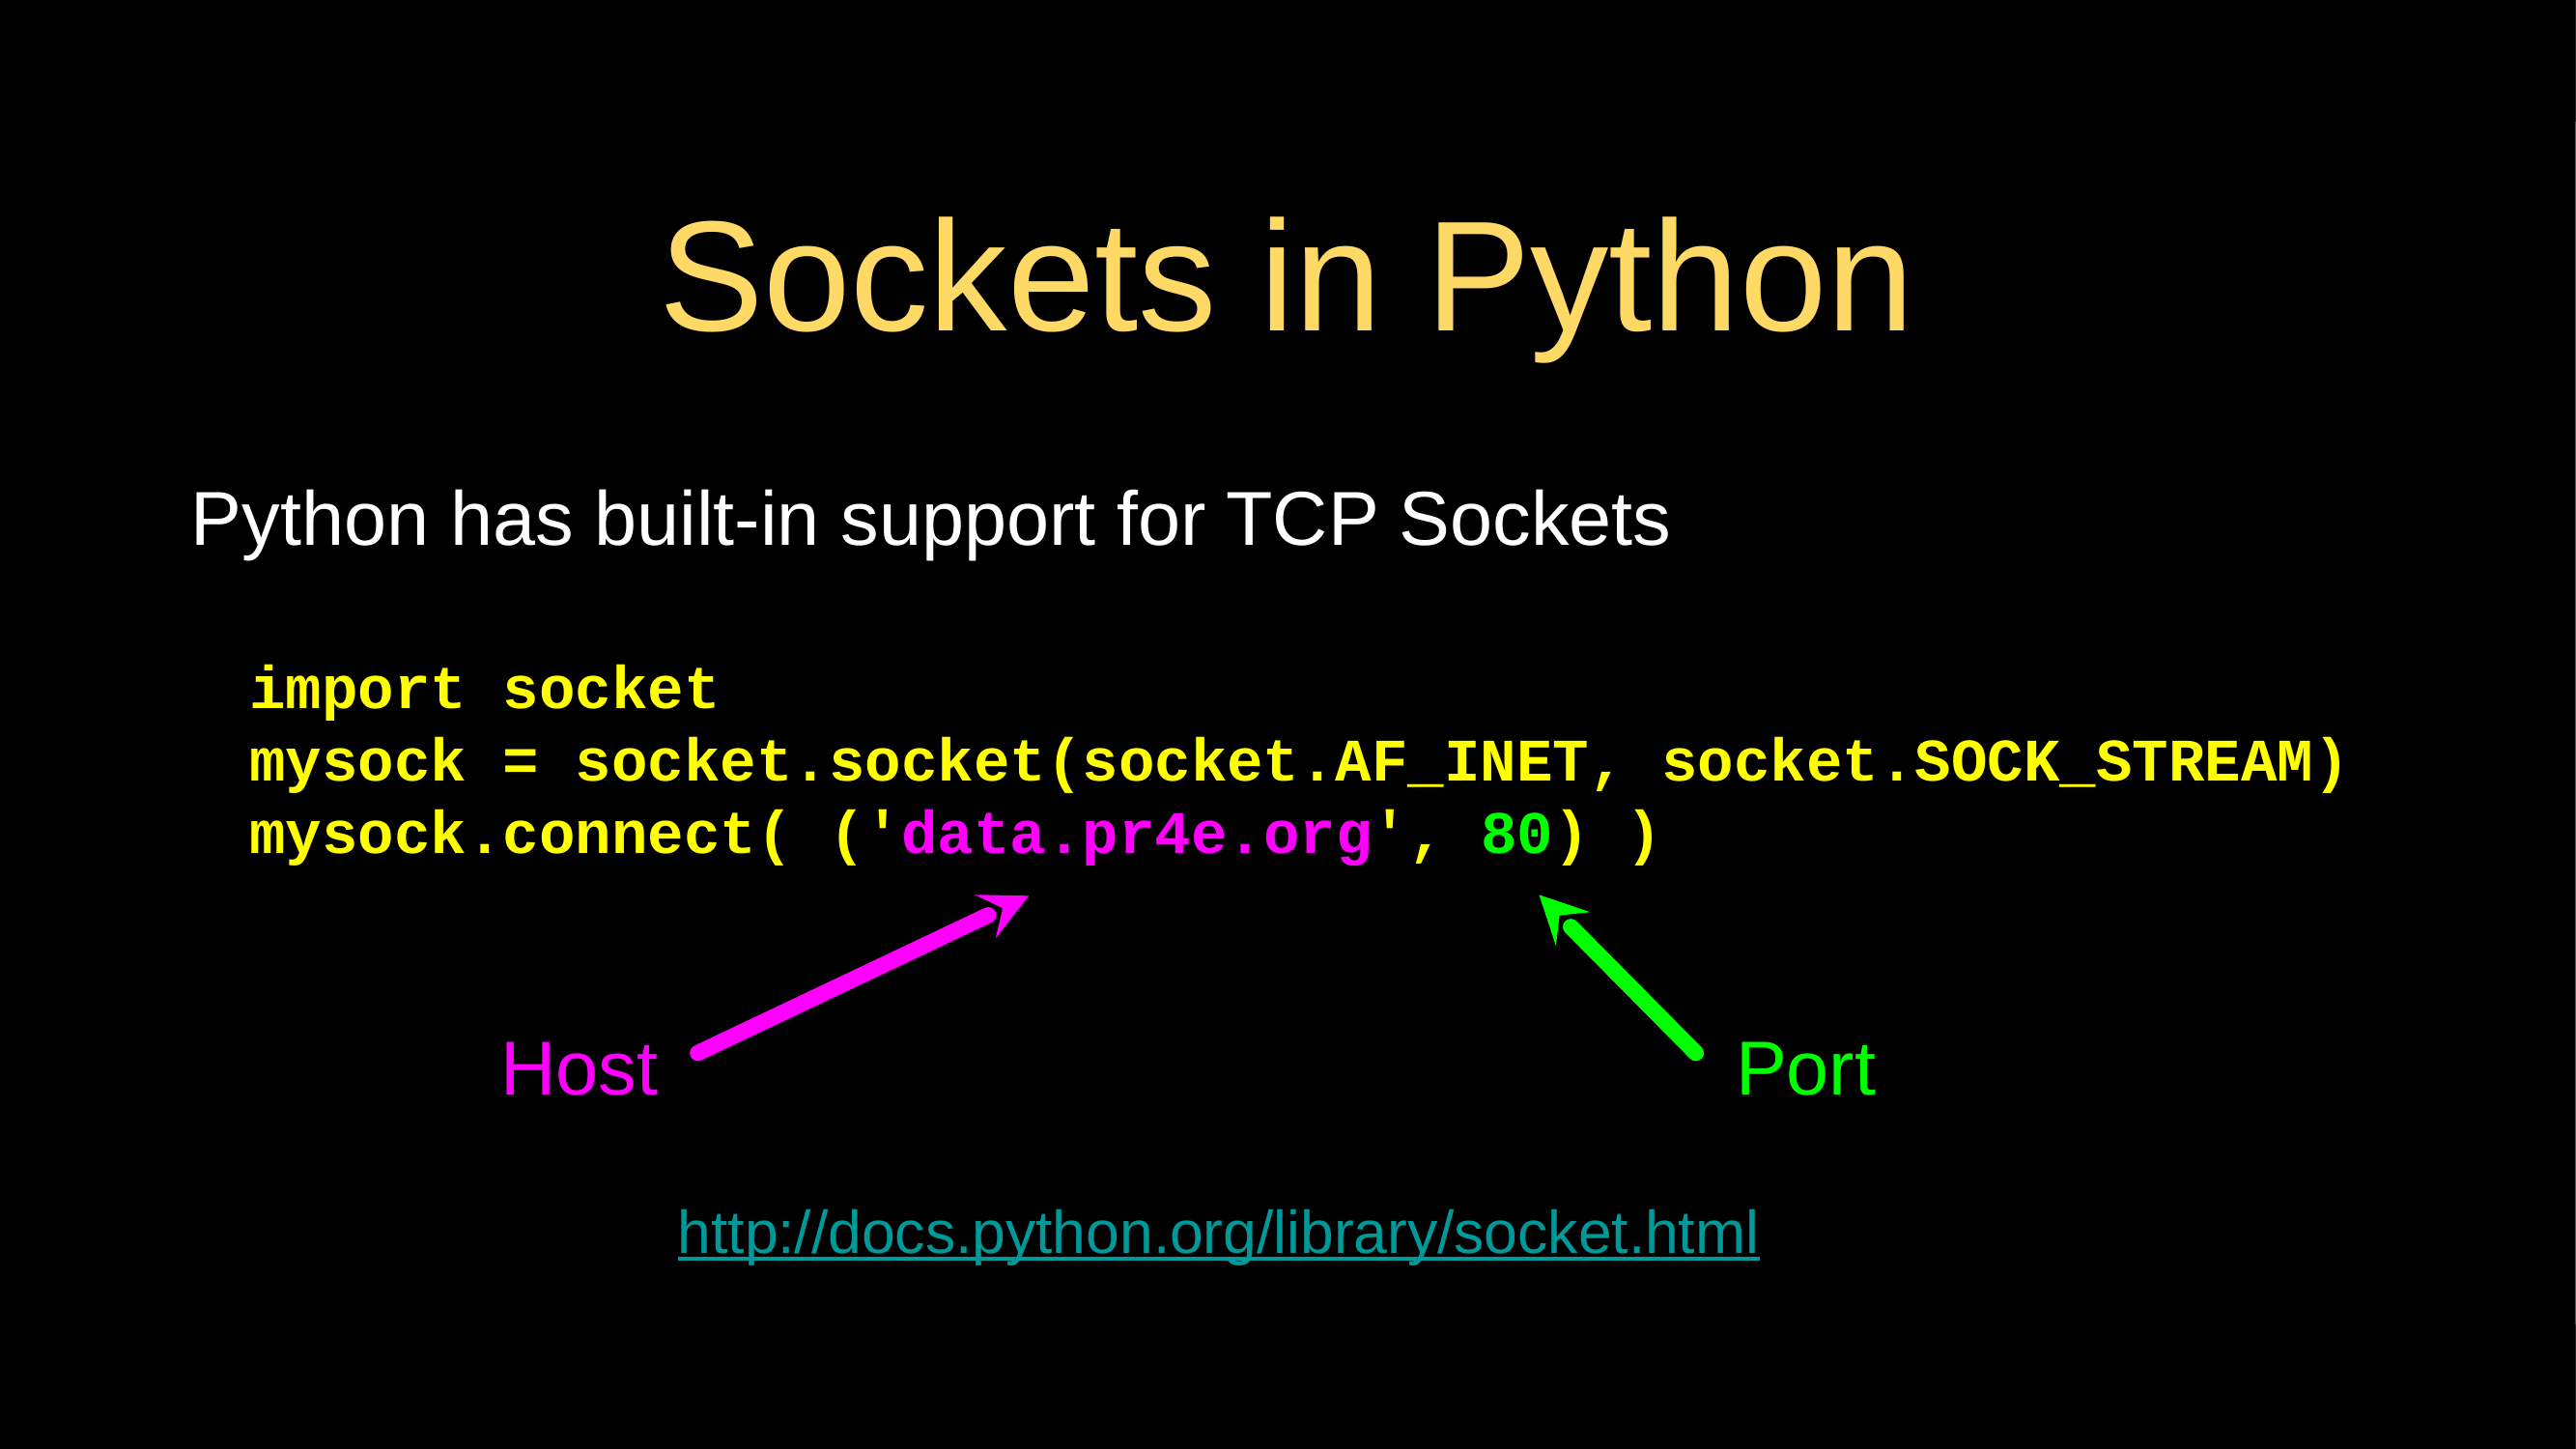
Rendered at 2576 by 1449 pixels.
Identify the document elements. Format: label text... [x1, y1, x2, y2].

text_box Host [494, 1011, 665, 1118]
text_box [1539, 895, 1697, 1054]
title Sockets in Python [183, 133, 2391, 403]
list Python has built-in support for TCP Sockets [183, 460, 2391, 672]
text_box import socket mysock = socket.socket(socket.AF_INET, socket.SOCK_STREAM) mysock.connect( ('data.pr4e.org', 80) ) [249, 617, 2483, 896]
text_box http://docs.python.org/library/socket.html [508, 1177, 1930, 1283]
text_box Port [1728, 1011, 1883, 1118]
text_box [697, 895, 1030, 1054]
